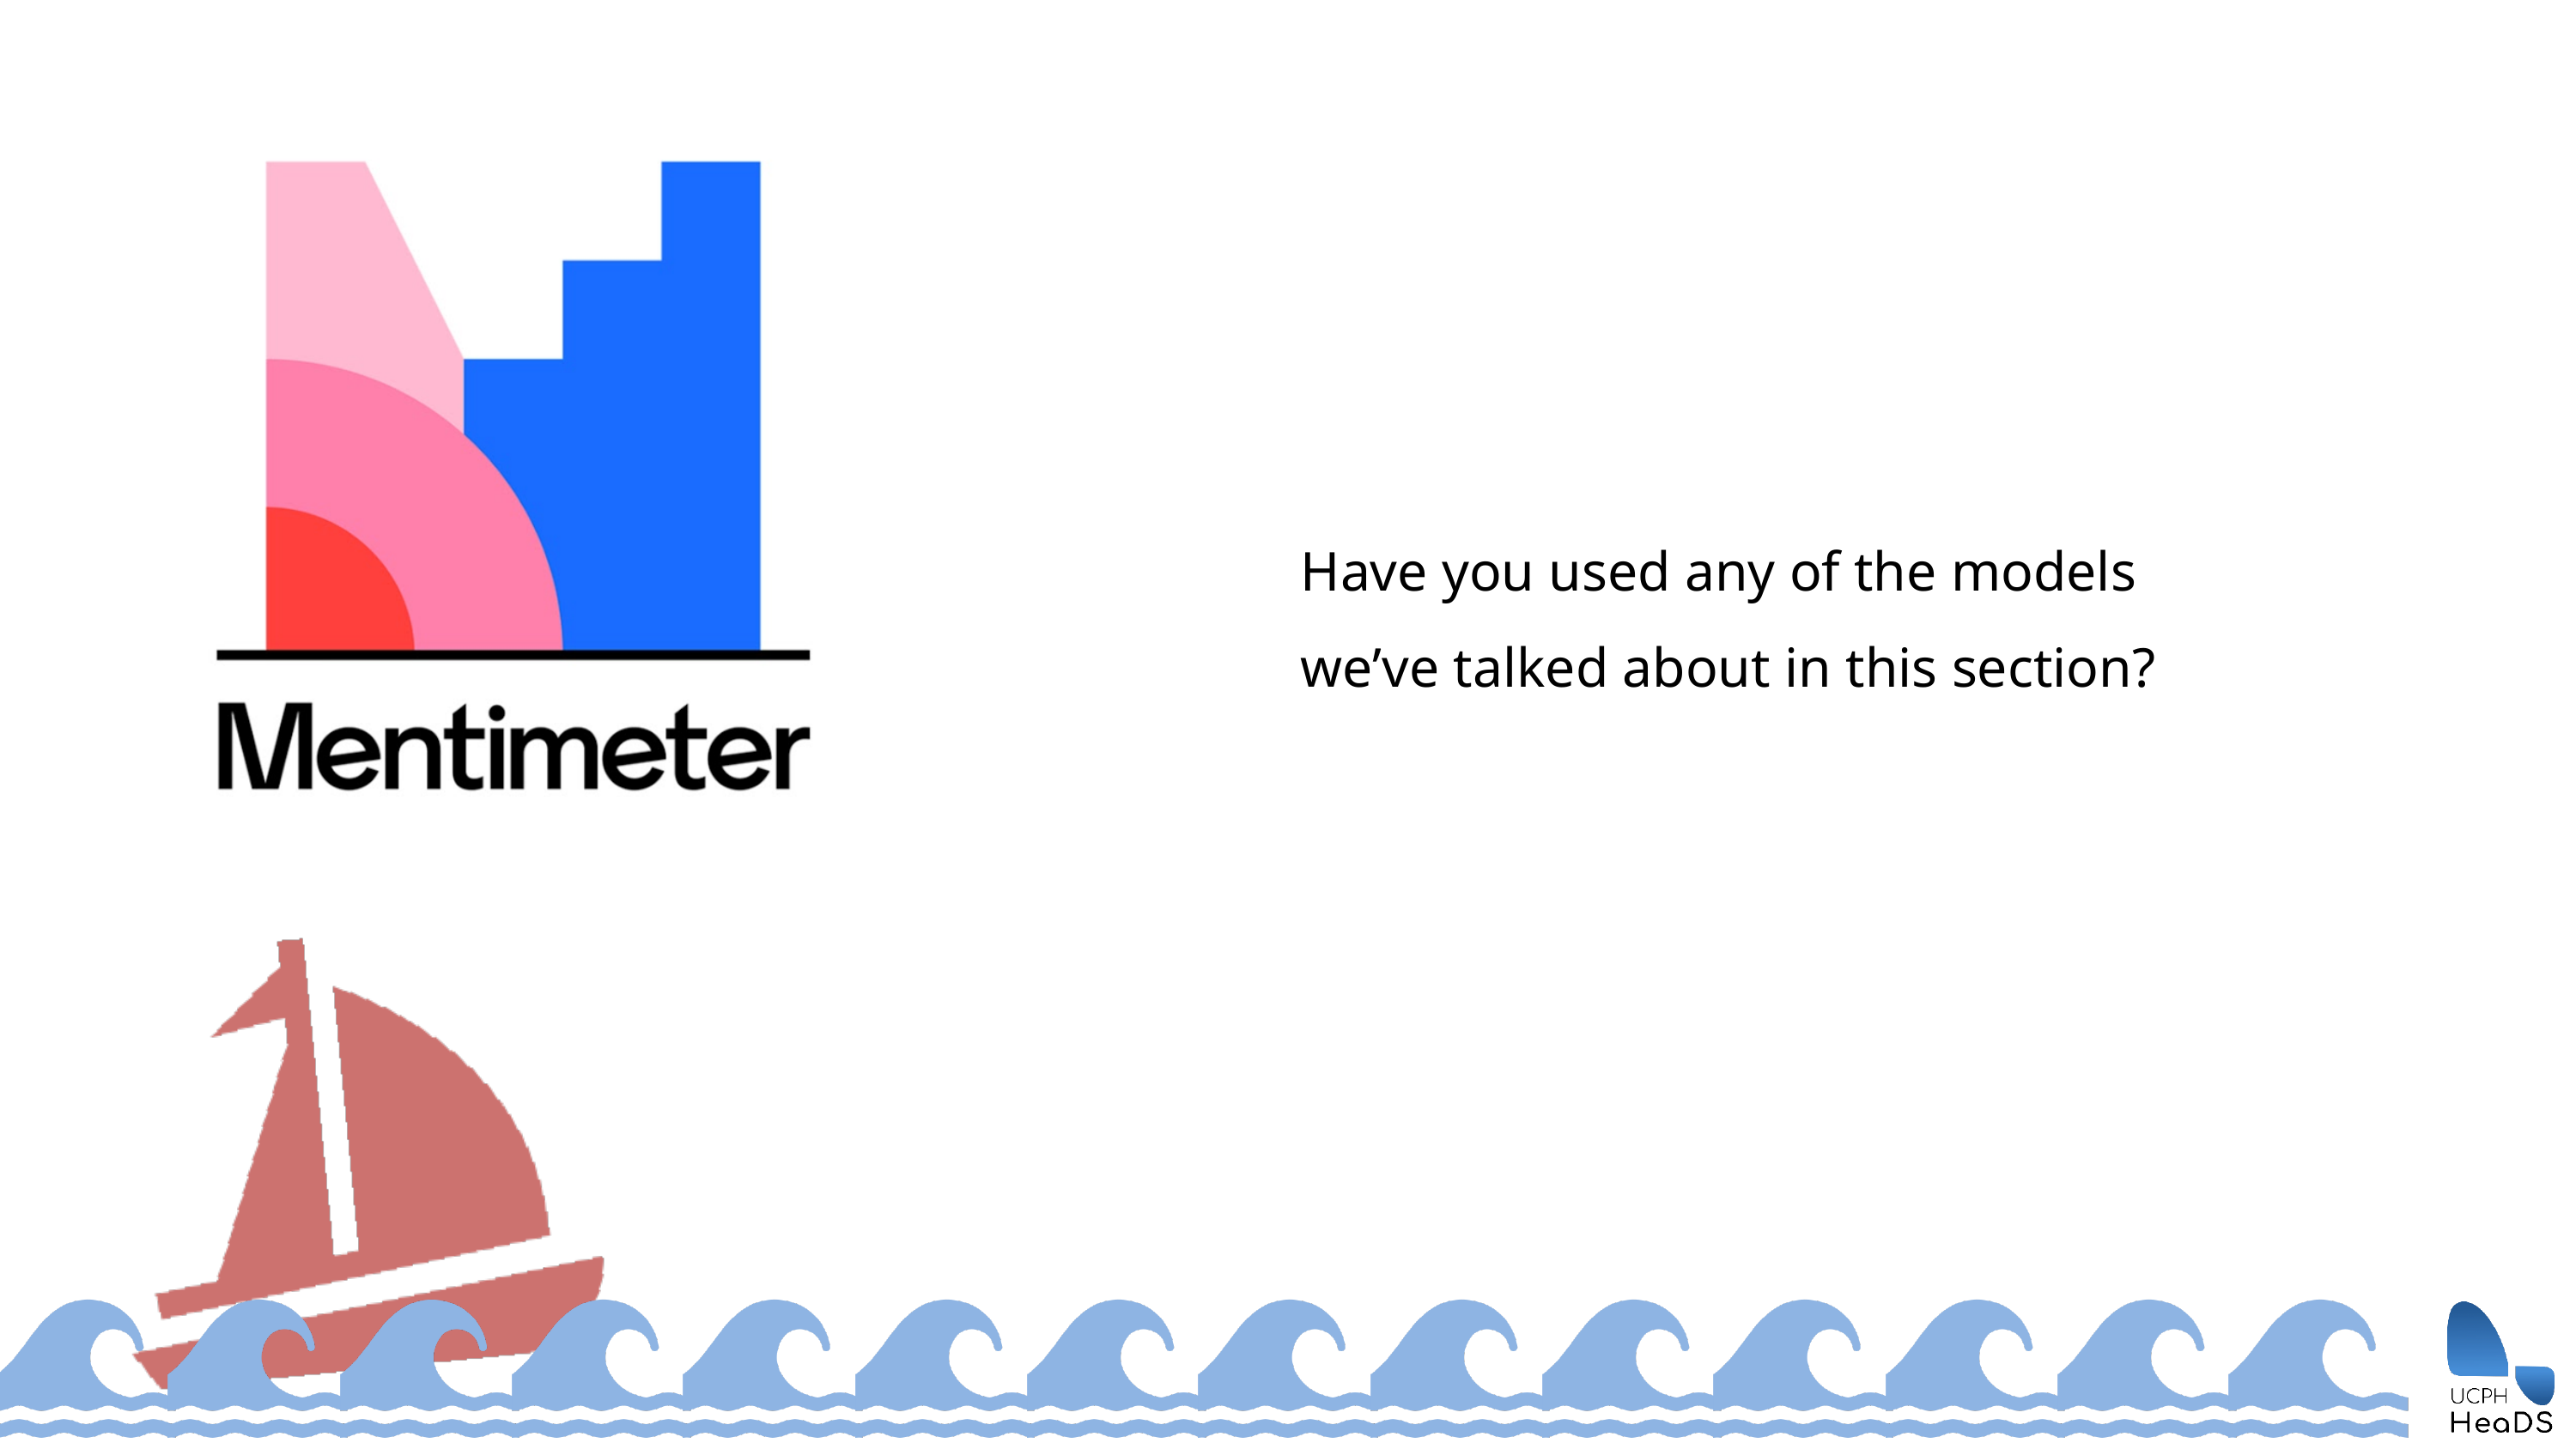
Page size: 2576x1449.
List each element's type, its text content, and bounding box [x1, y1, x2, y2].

picture [18, 13, 972, 1260]
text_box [0, 1260, 2427, 1449]
picture [2446, 1301, 2555, 1433]
text_box Have you used any of the models we’ve talked about in this section? [1288, 499, 2300, 705]
